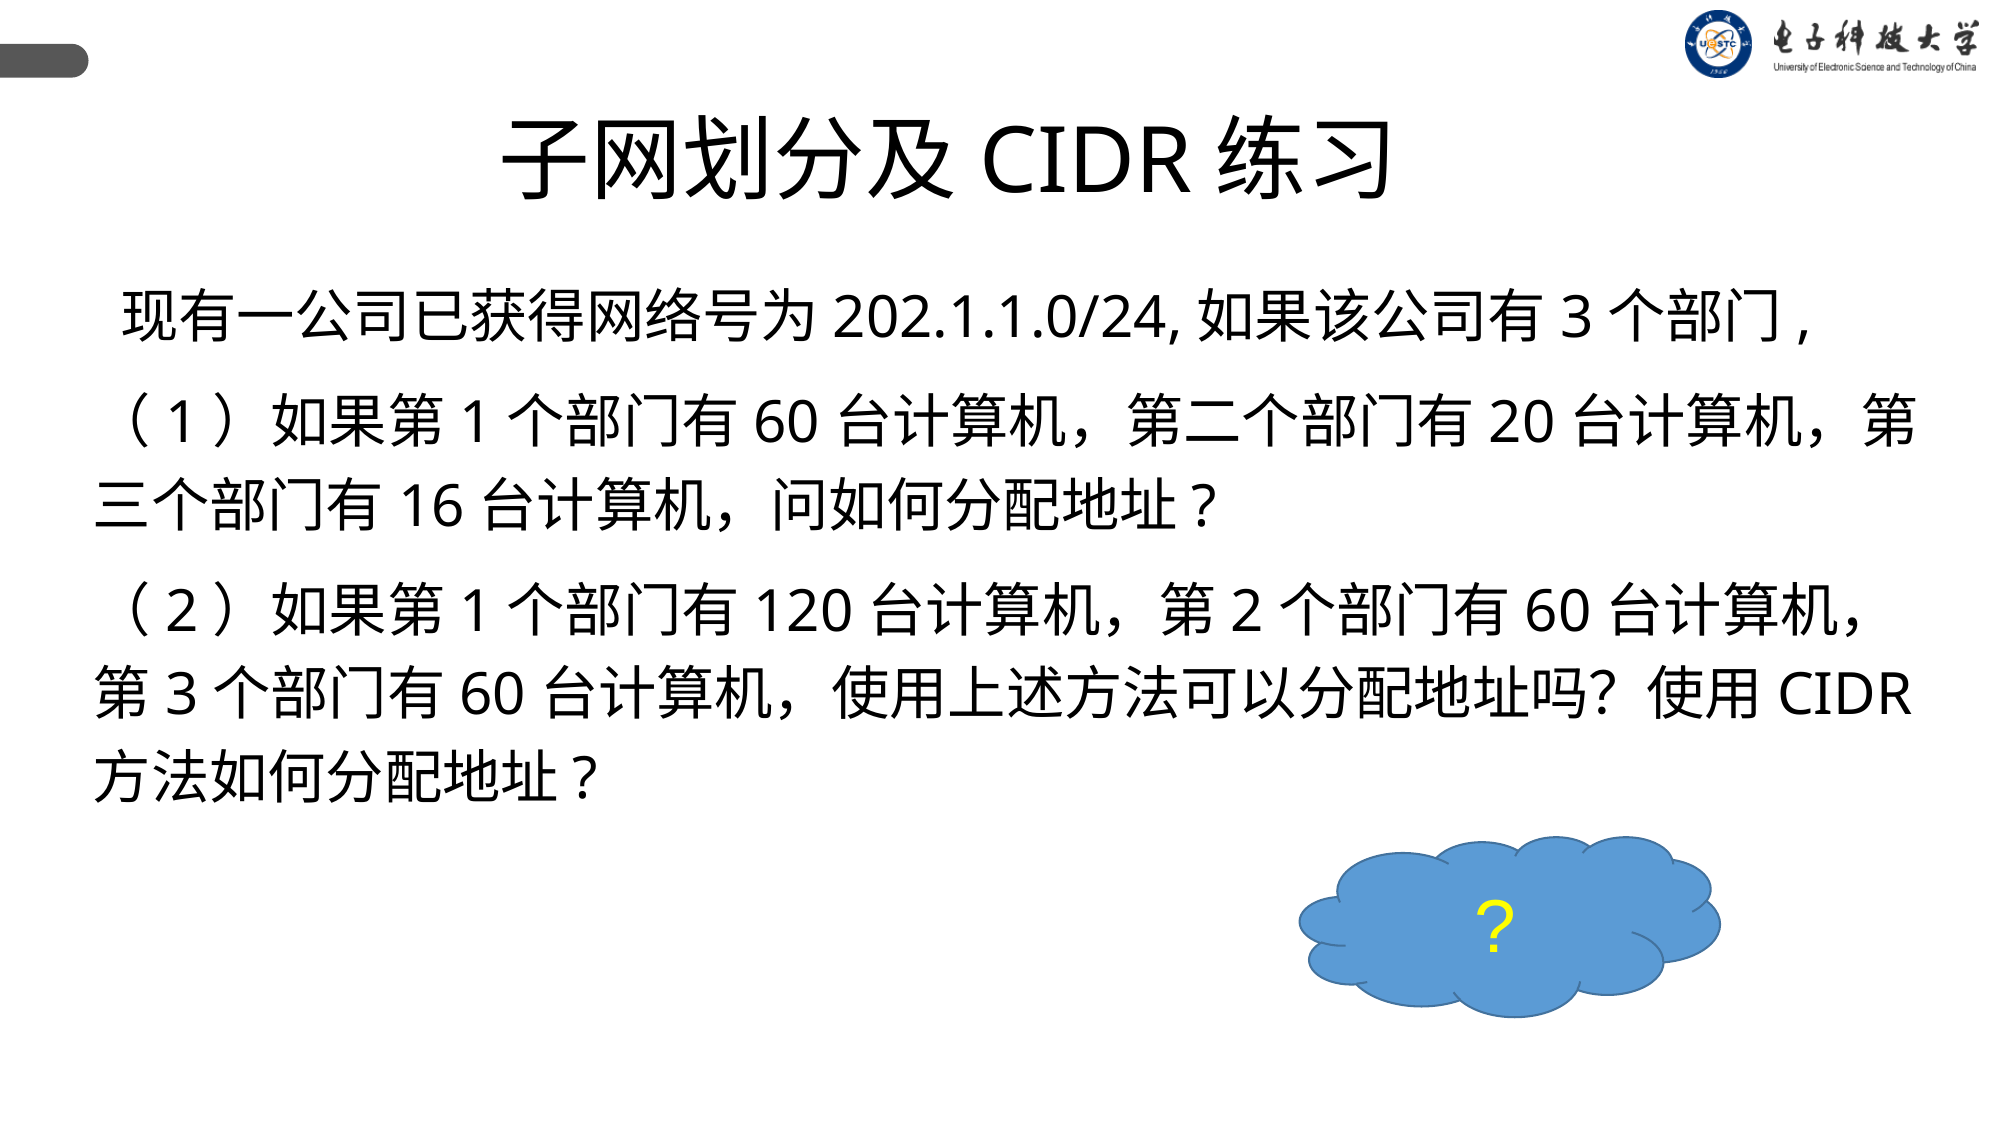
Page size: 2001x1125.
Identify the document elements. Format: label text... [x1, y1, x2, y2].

text_box ? [1298, 836, 1722, 1019]
list 现有一公司已获得网络号为202.1.1.0/24,如果该公司有3个部门, （1）如果第1个部门有60台计算机，第二个部门有20台计算机，第三个部门有16台计算机，问如何分配地址? （2）如果第1个部门有120台计算机，第2个部门有60台计算机，第3个部门有60台计算机，使用上述方法可以分配地址吗？使用CIDR方法如何分配地址? [78, 257, 1942, 1074]
picture [1685, 10, 1979, 78]
title 子网划分及CIDR练习 [335, 105, 1561, 231]
